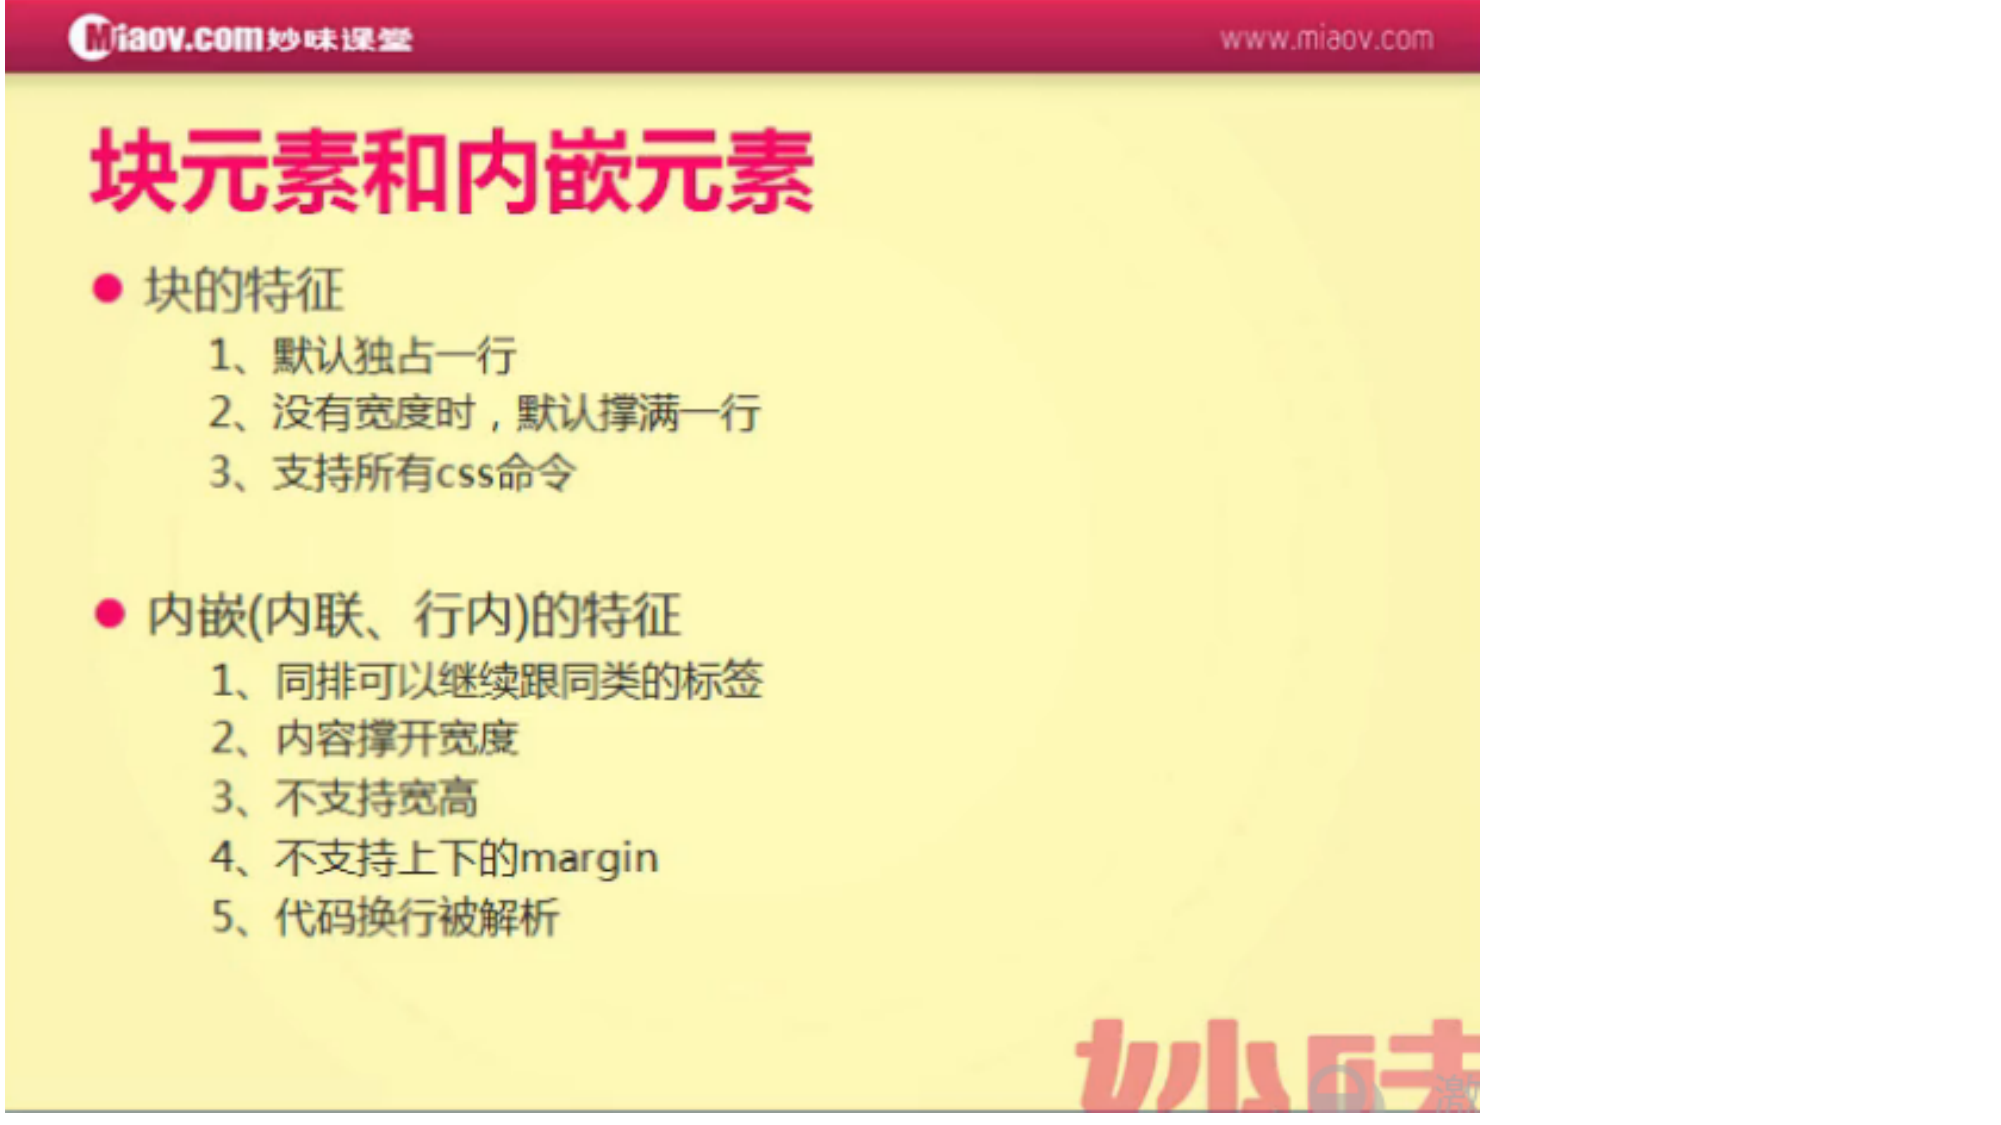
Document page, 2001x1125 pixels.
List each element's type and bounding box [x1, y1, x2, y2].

list [4, 0, 1480, 1113]
